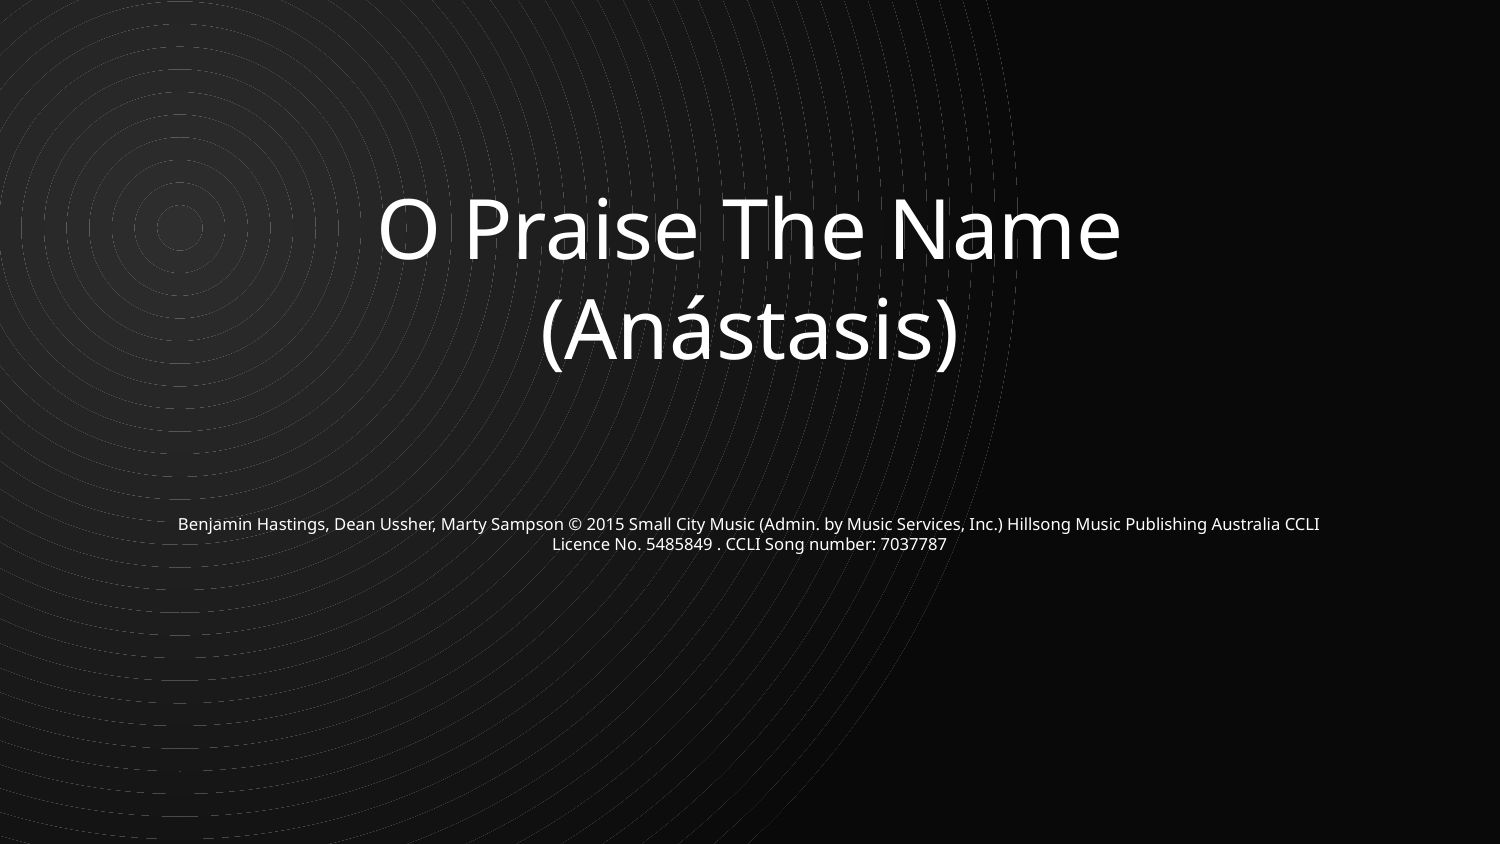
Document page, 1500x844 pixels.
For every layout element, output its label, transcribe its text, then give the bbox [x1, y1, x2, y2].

text_box O Praise The Name (Anástasis) [149, 168, 1350, 384]
text_box Benjamin Hastings, Dean Ussher, Marty Sampson © 2015 Small City Music (Admin. by Music Services, Inc.) Hillsong Music Publishing Australia CCLI Licence No. 5485849 . CCLI Song number: 7037787 [149, 506, 1350, 561]
